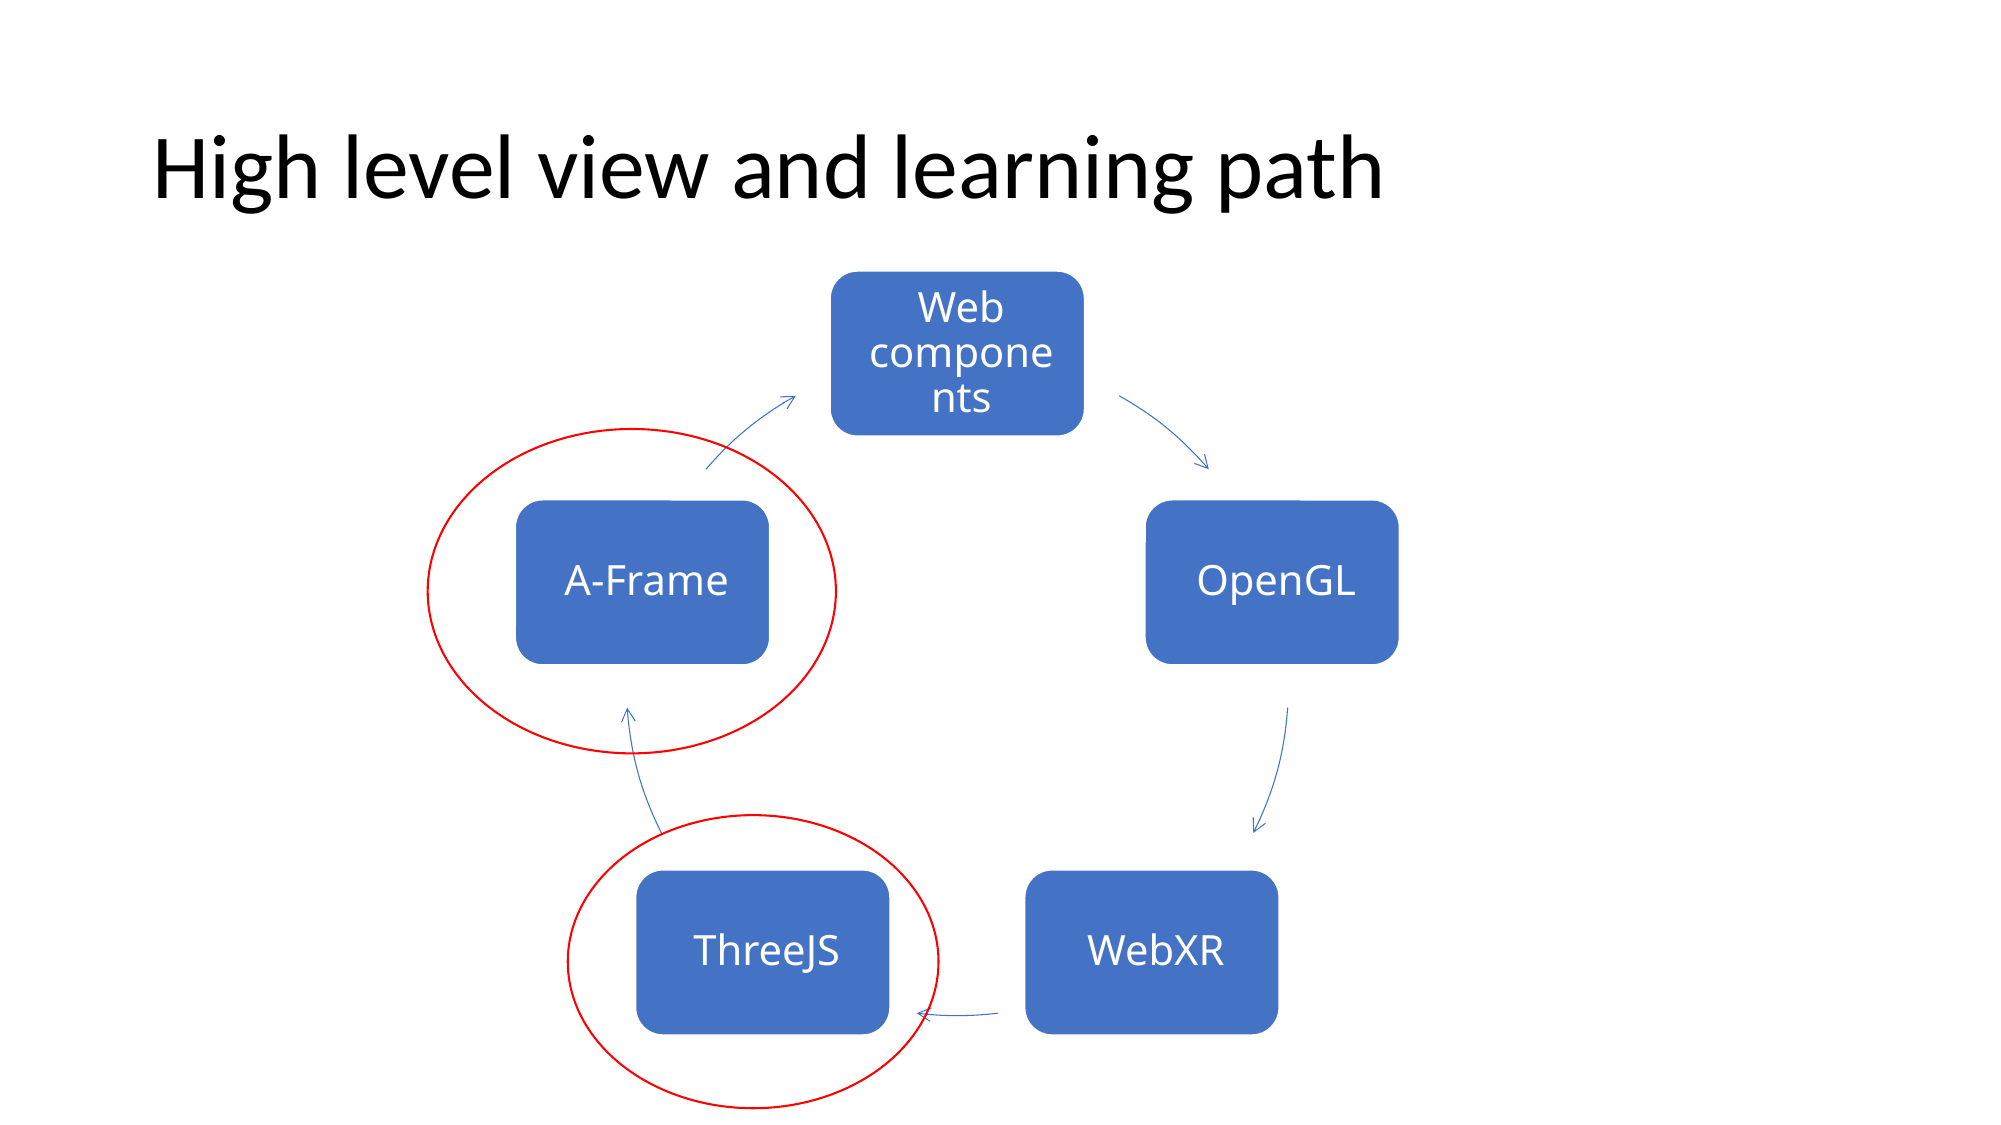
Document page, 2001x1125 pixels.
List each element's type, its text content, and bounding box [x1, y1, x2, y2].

text_box [601, 1047, 906, 1110]
title High level view and learning path [137, 59, 1863, 278]
text_box [426, 523, 445, 659]
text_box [445, 270, 1470, 1047]
